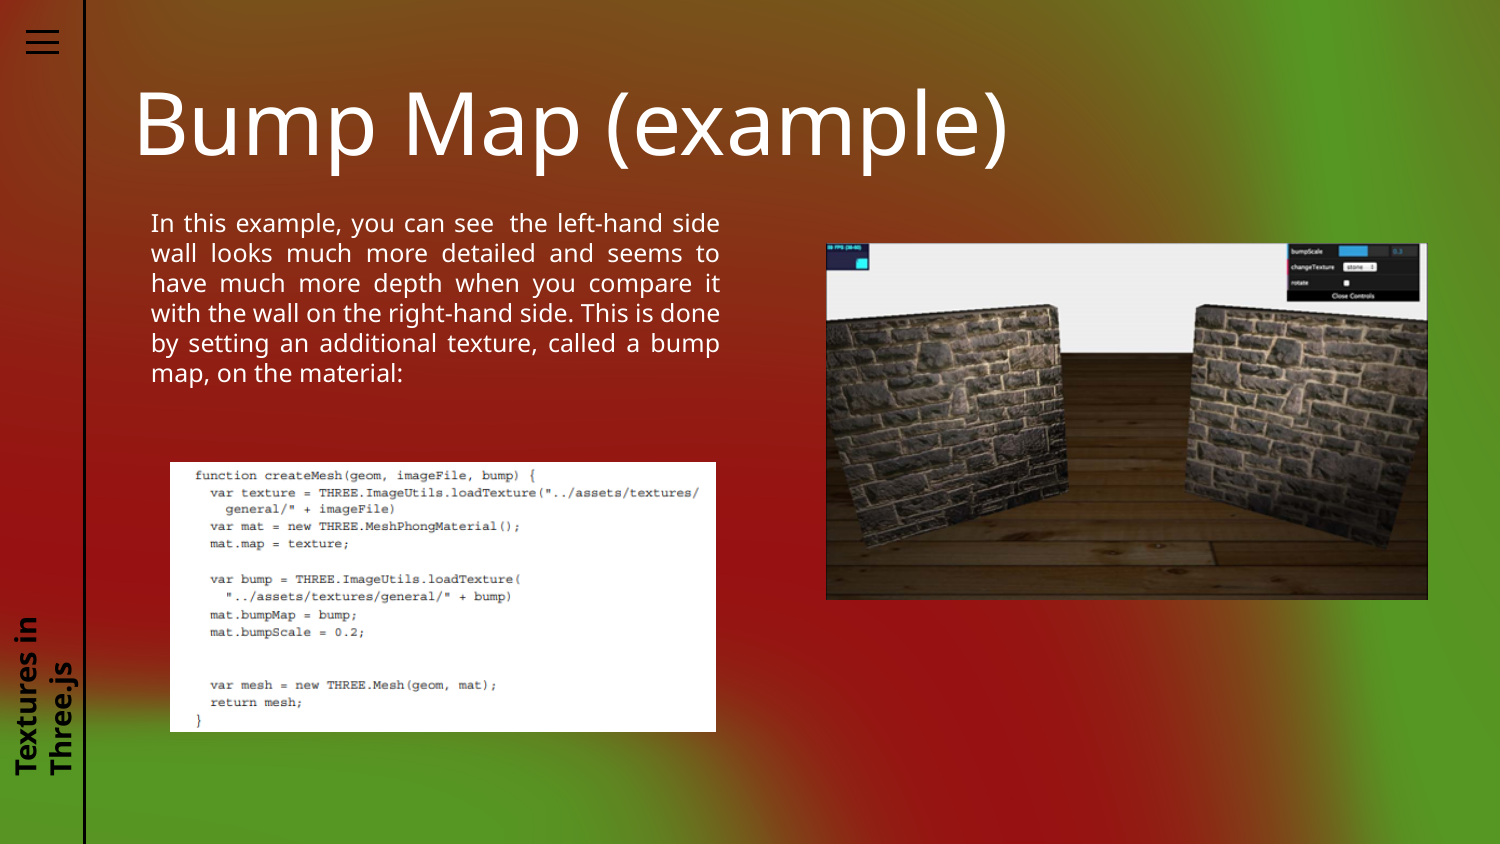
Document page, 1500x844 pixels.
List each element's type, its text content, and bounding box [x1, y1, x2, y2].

picture [0, 0, 83, 844]
title Bump Map (example) [116, 72, 1383, 167]
picture [86, 0, 1500, 844]
subtitle In this example, you can see the left-hand side wall looks much more detailed and seems to have much more depth when you compare it with the wall on the right-hand side. This is done by setting an additional texture, called a bump map, on the material: [116, 192, 737, 455]
